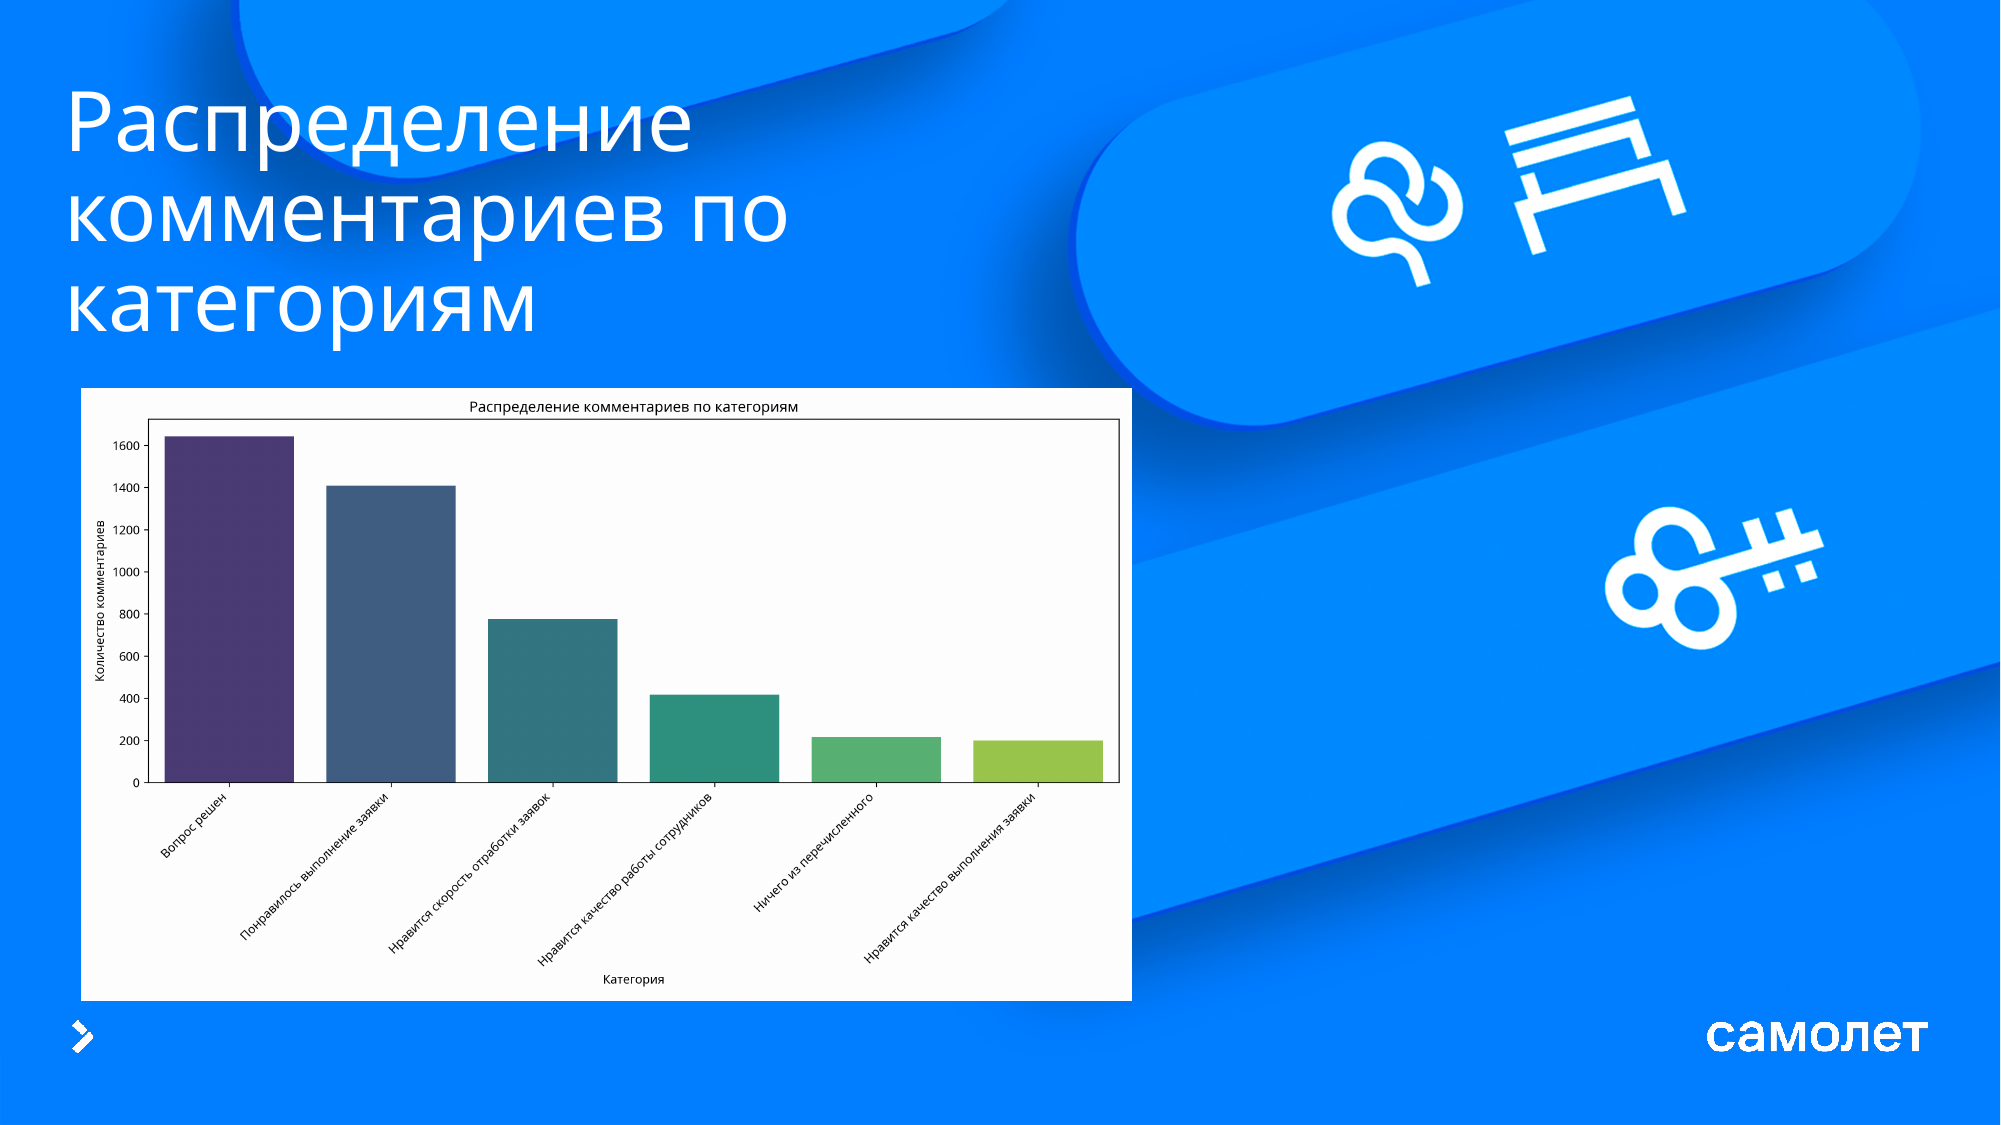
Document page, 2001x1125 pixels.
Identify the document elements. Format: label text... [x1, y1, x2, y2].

picture [0, 0, 2001, 1125]
title Распределение комментариев по категориям [63, 0, 1102, 458]
